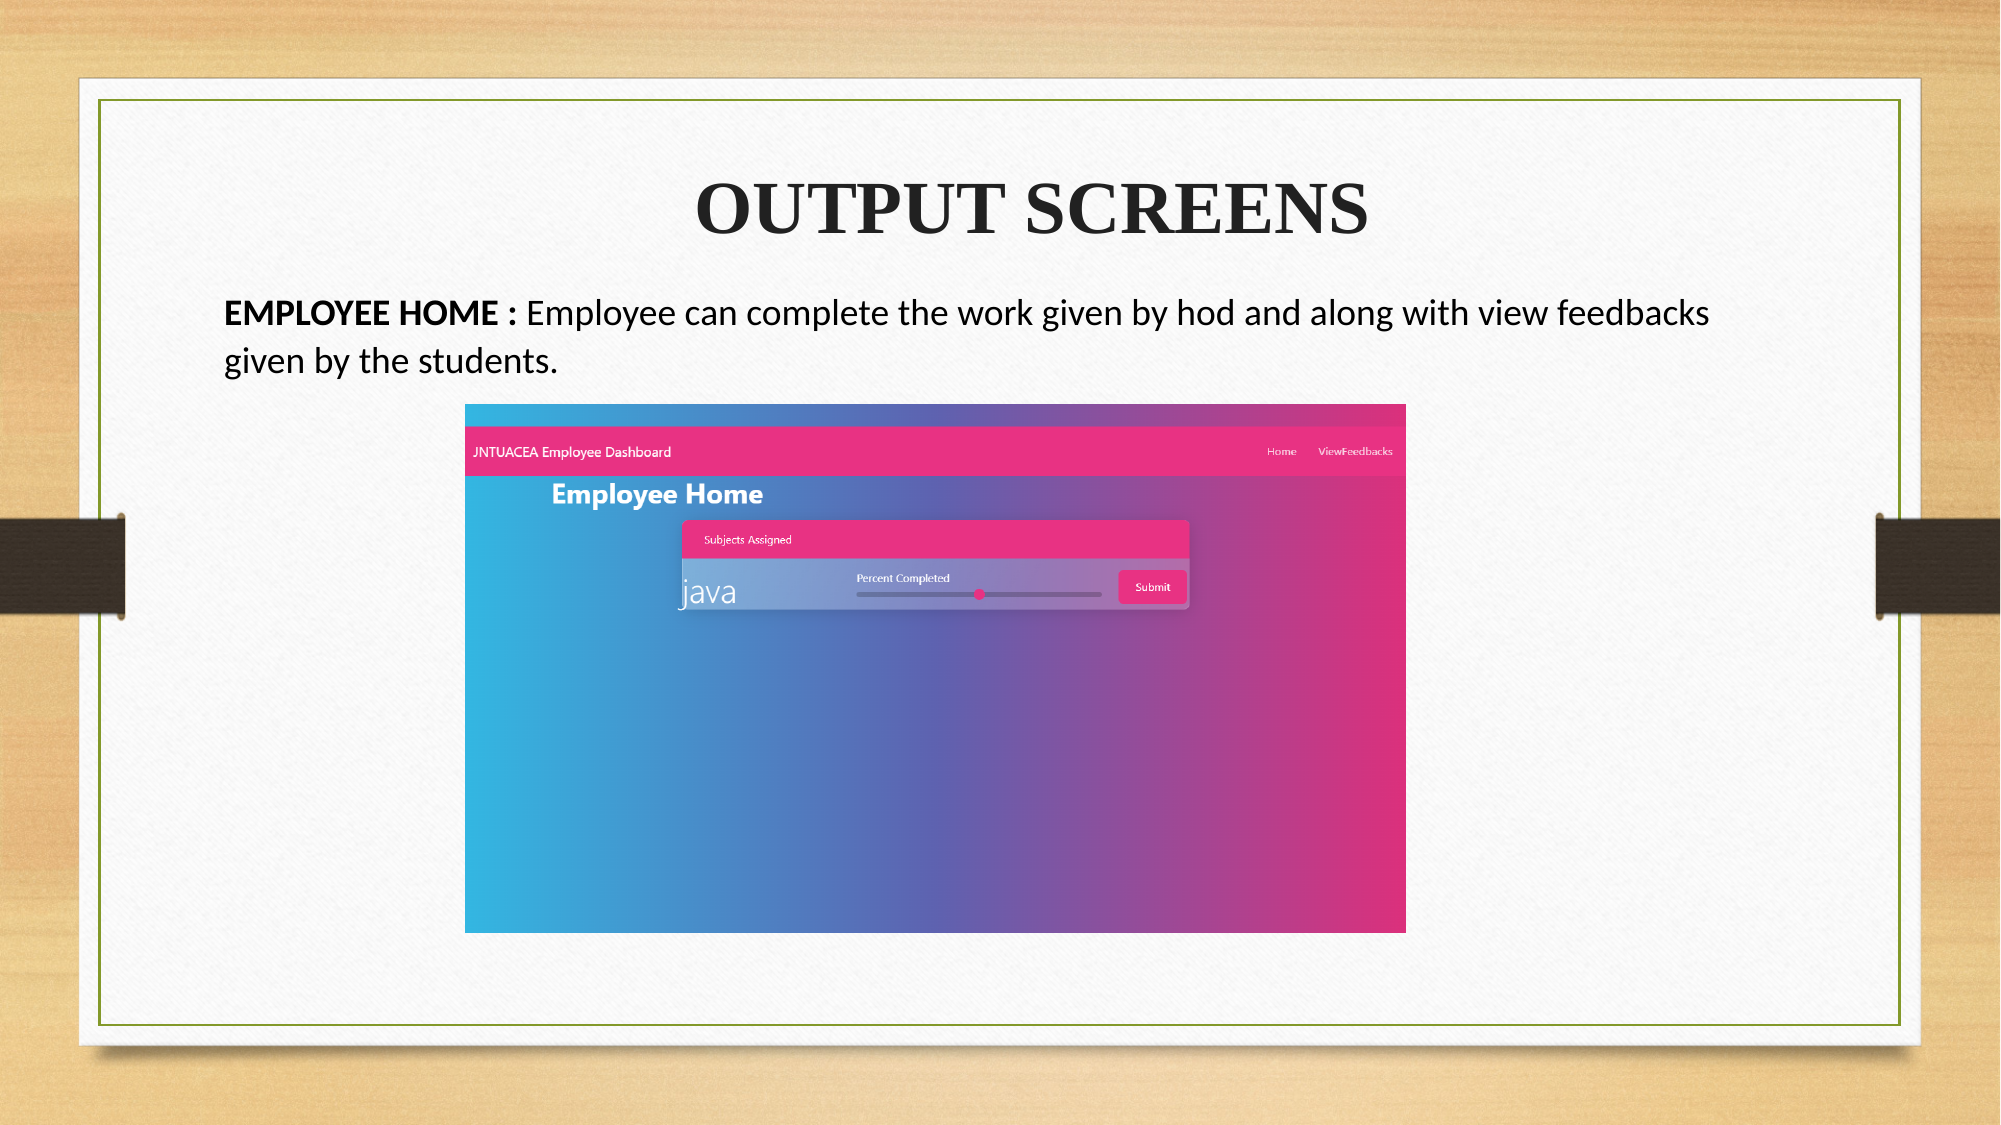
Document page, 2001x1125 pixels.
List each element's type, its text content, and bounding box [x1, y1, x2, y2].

text_box OUTPUT SCREENS [252, 88, 1663, 242]
picture [0, 0, 2001, 1125]
text_box EMPLOYEE HOME : Employee can complete the work given by hod and along with view feedbacks given by the students. [209, 277, 1807, 389]
